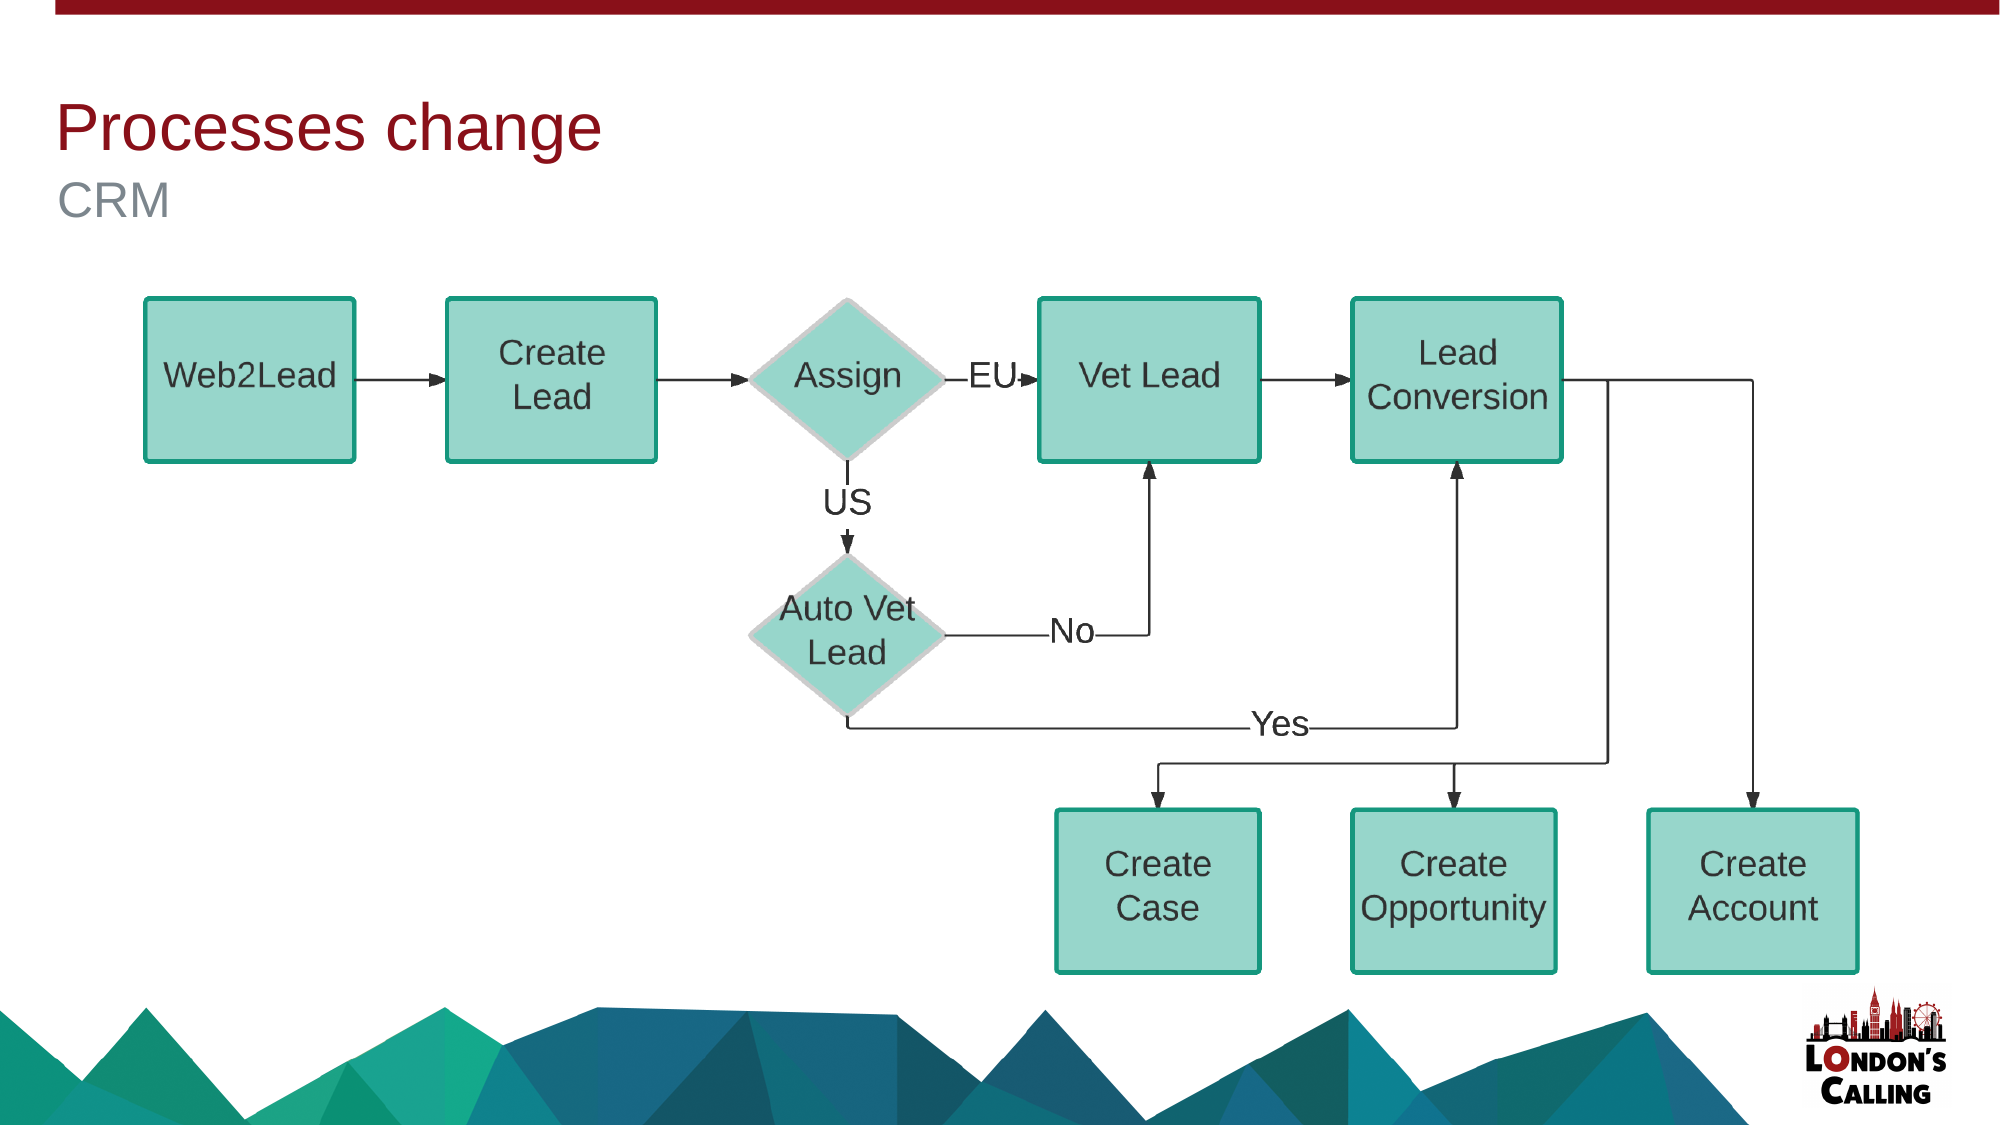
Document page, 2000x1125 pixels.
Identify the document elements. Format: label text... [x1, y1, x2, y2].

list CRM [55, 167, 1940, 229]
picture [1802, 983, 1952, 1108]
title Processes change [55, 14, 1945, 164]
picture [0, 0, 1797, 1125]
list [134, 288, 1866, 983]
